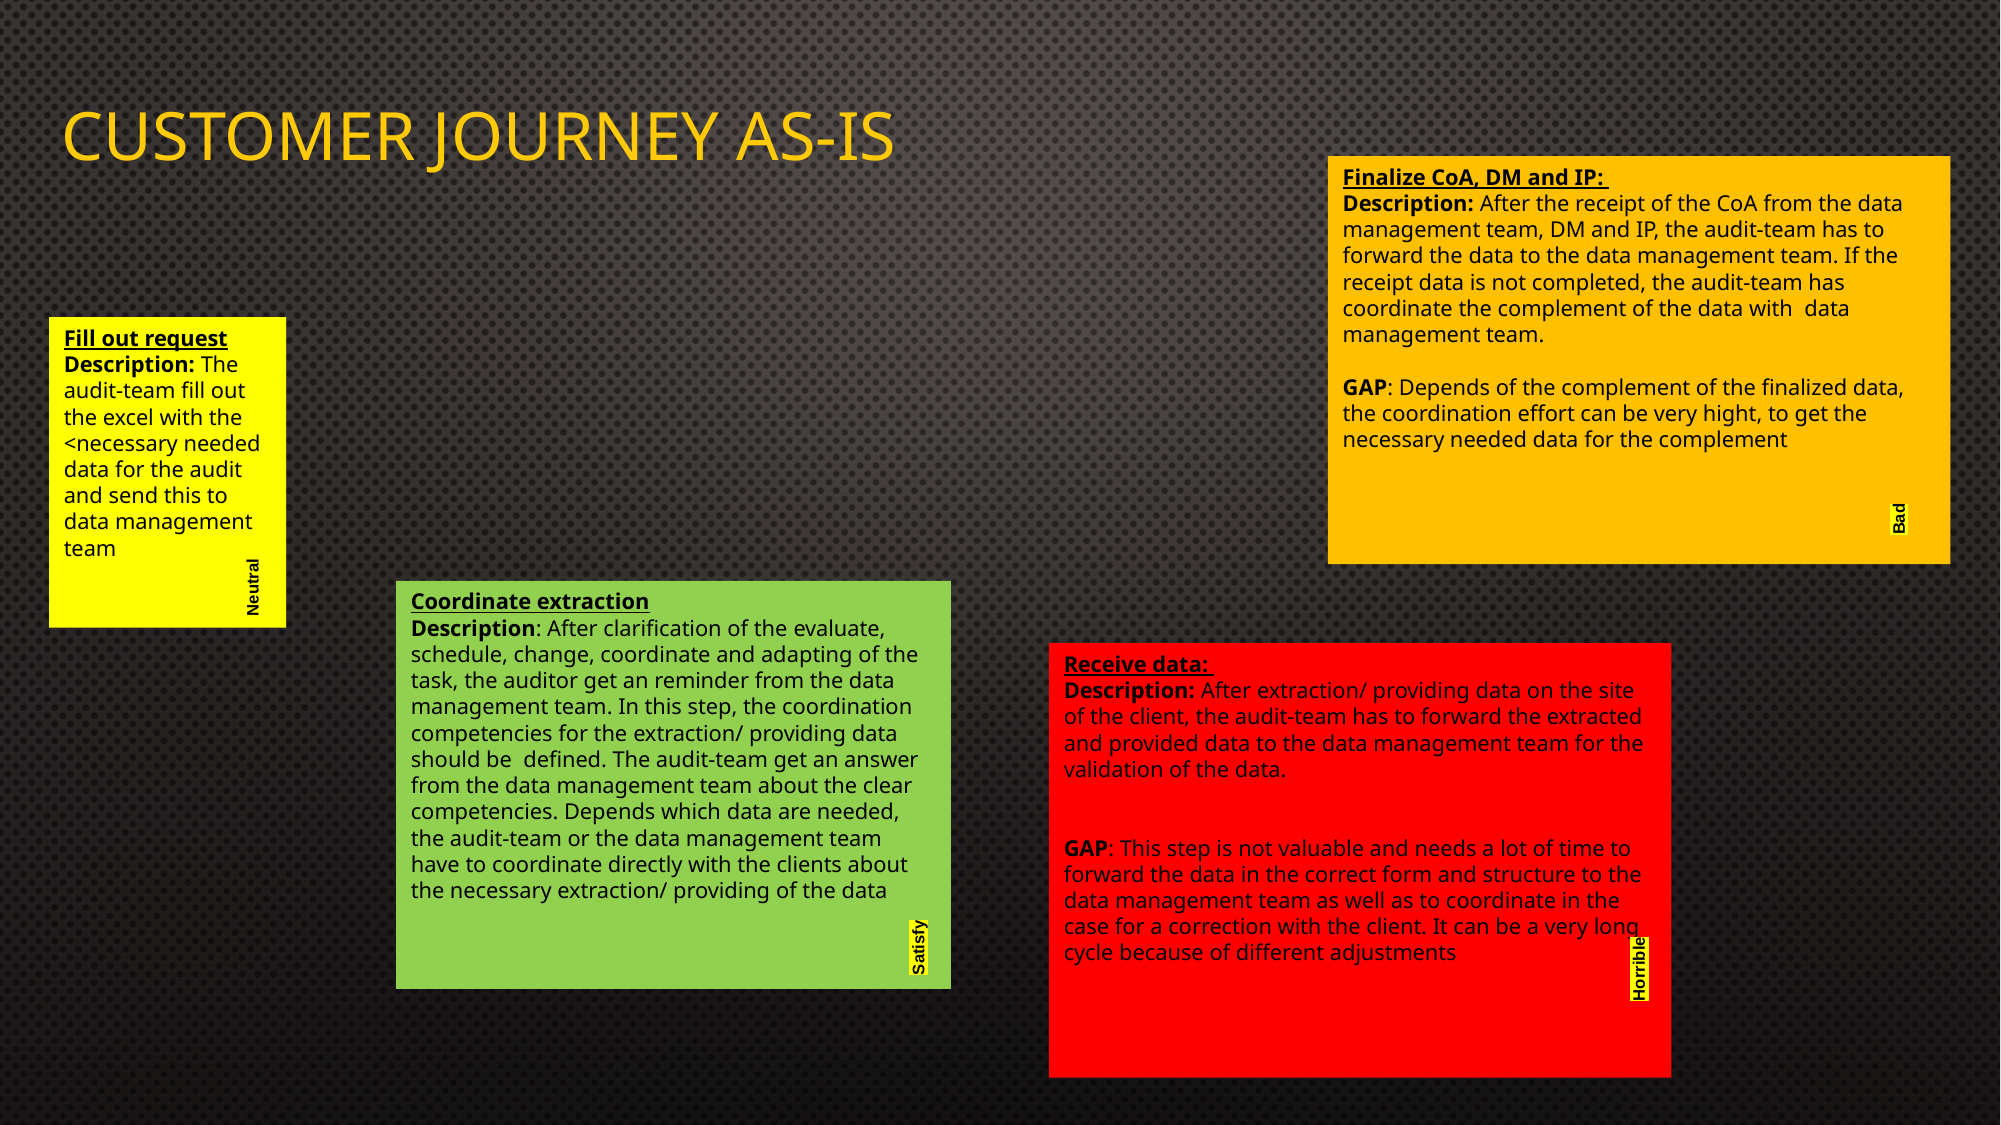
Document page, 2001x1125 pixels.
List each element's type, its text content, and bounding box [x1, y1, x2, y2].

text_box Receive data: Description: After extraction/ providing data on the site of the client, the audit-team has to forward the extracted and provided data to the data management team for the validation of the data. GAP: This step is not valuable and needs a lot of time to forward the data in the correct form and structure to the data management team as well as to coordinate in the case for a correction with the client. It can be a very long cycle because of different adjustments [1048, 643, 1672, 1078]
text_box Fill out request Description: The audit-team fill out the excel with the <necessary needed data for the audit and send this to data management team [49, 317, 287, 628]
text_box Bad [1880, 419, 1932, 620]
title Customer Journey As-is [46, 0, 1672, 290]
text_box Finalize CoA, DM and IP: Description: After the receipt of the CoA from the data management team, DM and IP, the audit-team has to forward the data to the data management team. If the receipt data is not completed, the audit-team has coordinate the complement of the data with data management team. GAP: Depends of the complement of the finalized data, the coordination effort can be very hight, to get the necessary needed data for the complement [1327, 156, 1951, 565]
text_box Horrible [1621, 869, 1672, 1069]
text_box Satisfy [900, 847, 951, 1048]
text_box Coordinate extraction Description: After clarification of the evaluate, schedule, change, coordinate and adapting of the task, the auditor get an reminder from the data management team. In this step, the coordination competencies for the extraction/ providing data should be defined. The audit-team get an answer from the data management team about the clear competencies. Depends which data are needed, the audit-team or the data management team have to coordinate directly with the clients about the necessary extraction/ providing of the data [396, 580, 951, 989]
text_box Neutral [234, 487, 285, 687]
